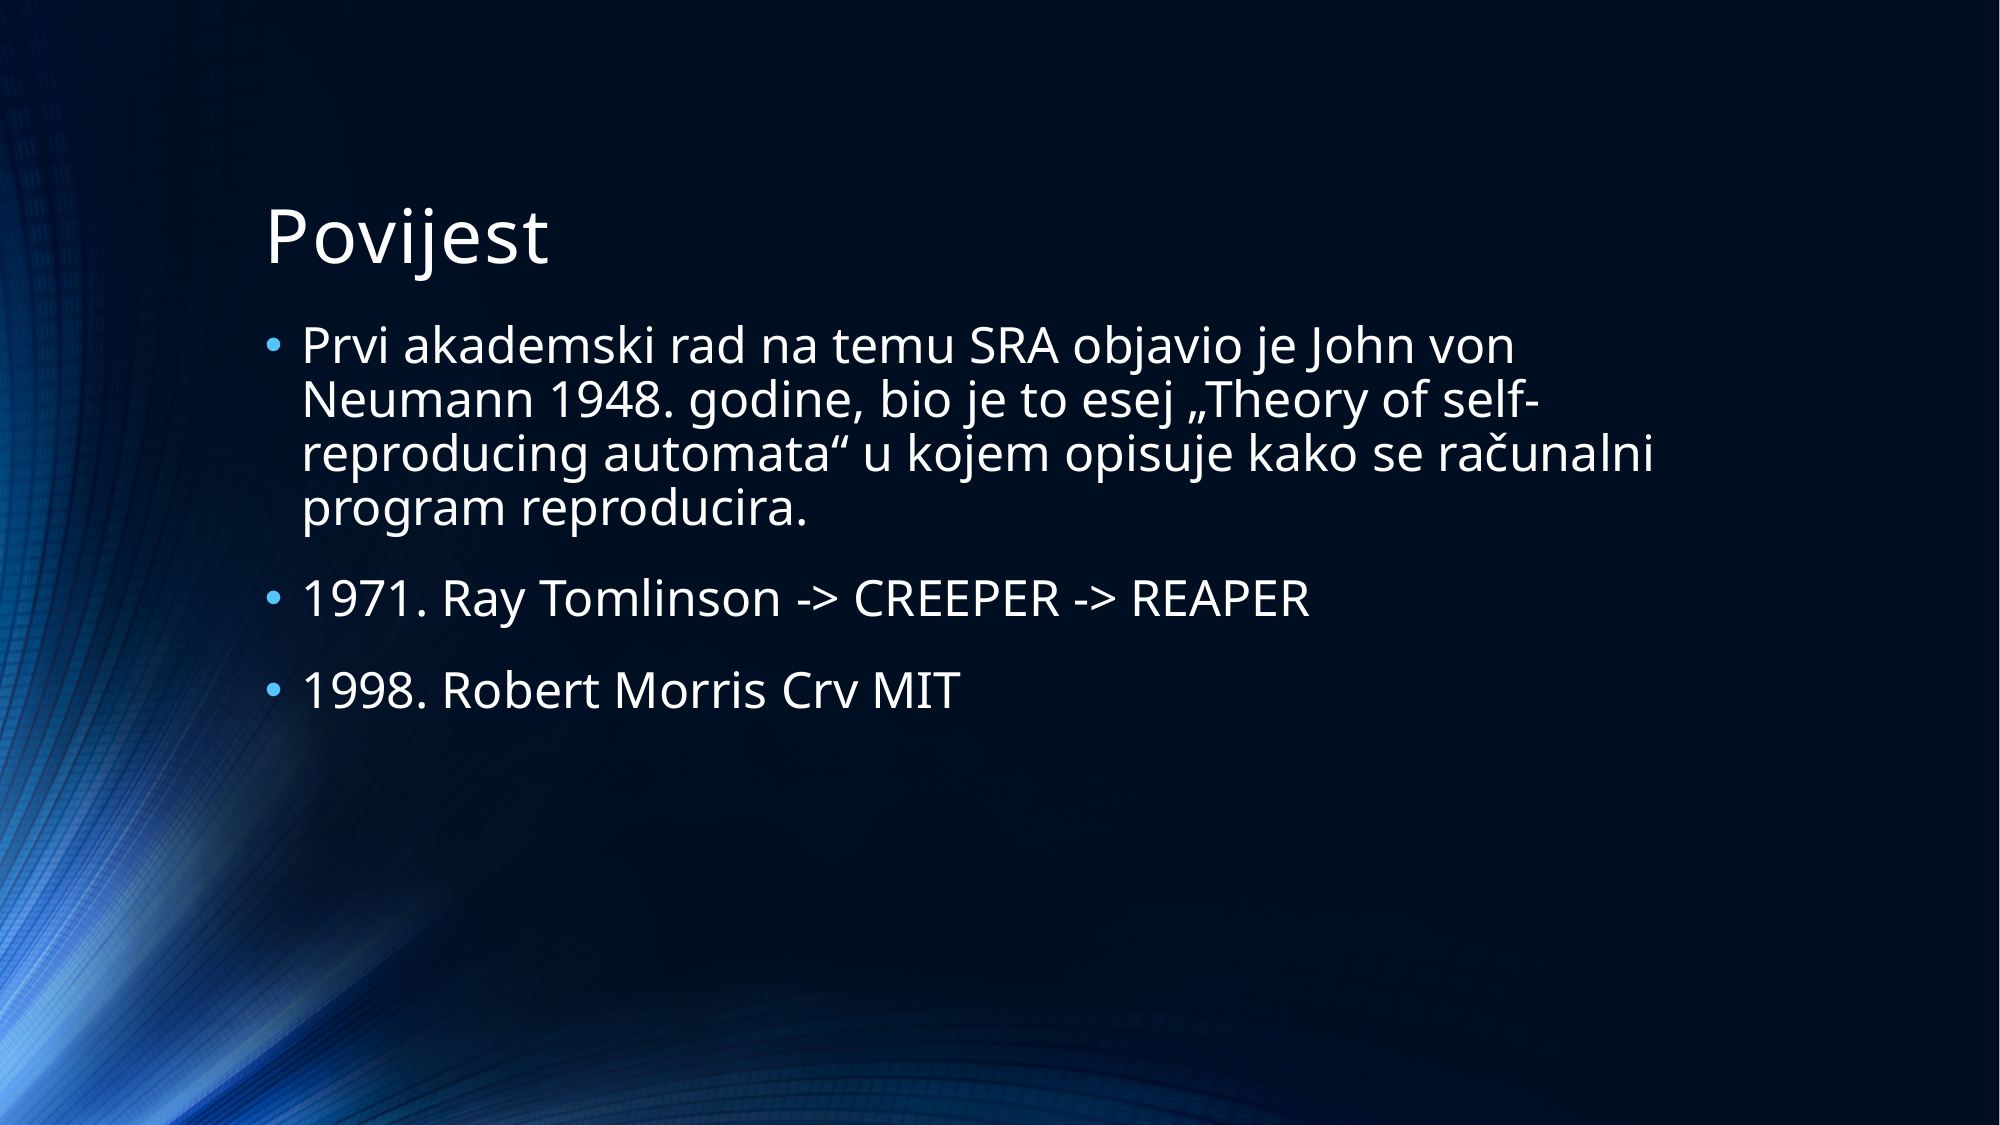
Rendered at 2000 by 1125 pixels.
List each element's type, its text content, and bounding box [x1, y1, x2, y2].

picture [0, 0, 2000, 1125]
list Prvi akademski rad na temu SRA objavio je John von Neumann 1948. godine, bio je to esej „Theory of self-reproducing automata“ u kojem opisuje kako se računalni program reproducira. 1971. Ray Tomlinson -> CREEPER -> REAPER 1998. Robert Morris Crv MIT [249, 312, 1749, 988]
title Povijest [249, 62, 1750, 288]
